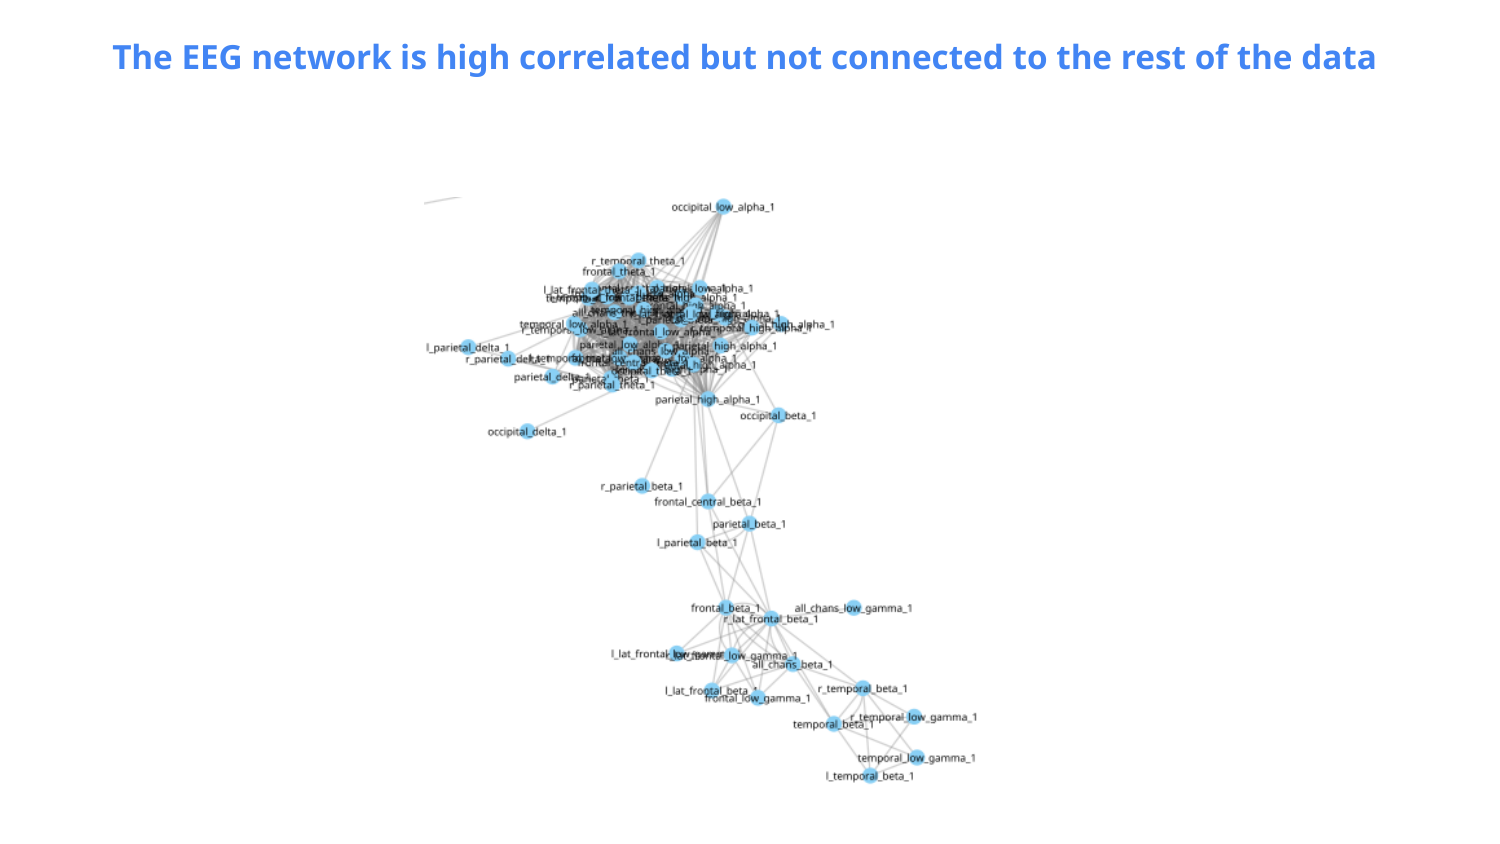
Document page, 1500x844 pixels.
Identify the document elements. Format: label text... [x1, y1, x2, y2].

title The EEG network is high correlated but not connected to the rest of the data [51, 21, 1449, 116]
picture [424, 197, 988, 823]
